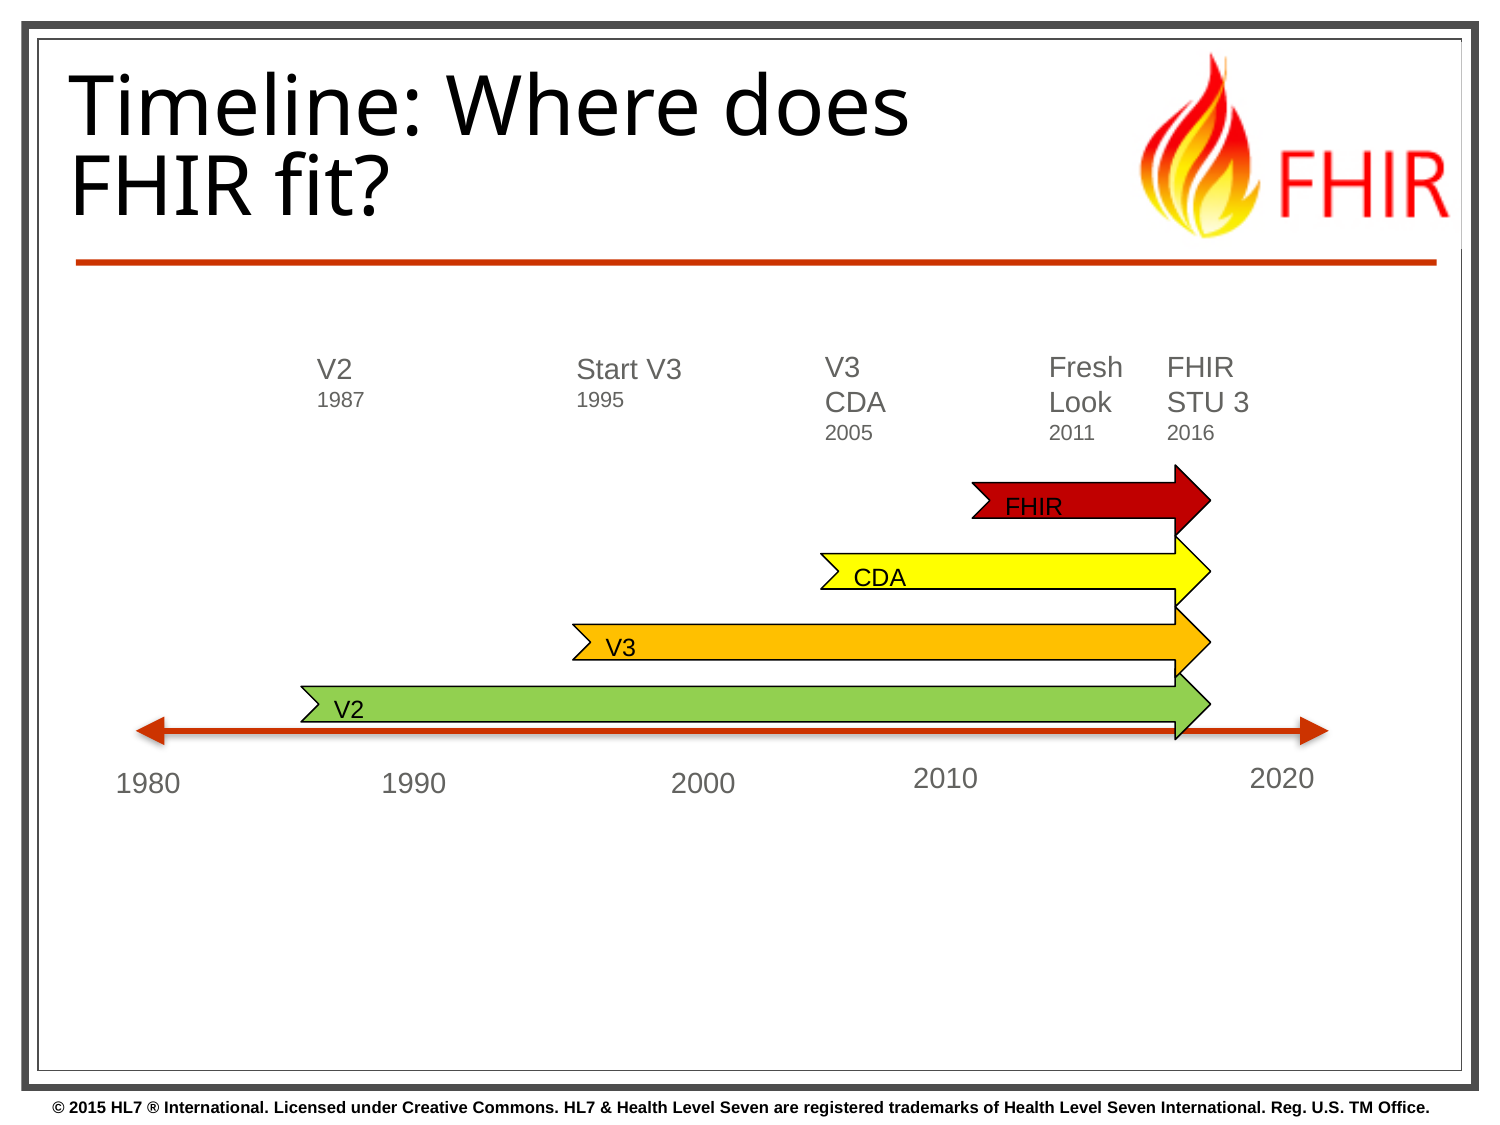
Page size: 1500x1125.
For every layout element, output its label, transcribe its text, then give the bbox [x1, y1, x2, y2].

picture [1128, 42, 1462, 249]
title Timeline: Where does FHIR fit? [53, 54, 1128, 249]
text_box FHIR [972, 464, 1211, 536]
text_box 2020 [1234, 752, 1330, 803]
text_box Start V3 1995 [561, 343, 698, 420]
text_box V2 1987 [302, 343, 380, 420]
text_box 2000 [655, 757, 751, 807]
text_box CDA [820, 536, 1211, 606]
text_box V2 [301, 673, 1211, 729]
text_box 2010 [898, 752, 994, 803]
text_box 1980 [100, 757, 196, 807]
text_box 1990 [366, 757, 462, 807]
text_box FHIR STU 3 2016 [1152, 340, 1265, 452]
text_box Fresh Look 2011 [1033, 340, 1139, 452]
text_box V3 CDA 2005 [810, 340, 902, 452]
text_box V3 [572, 606, 1211, 678]
